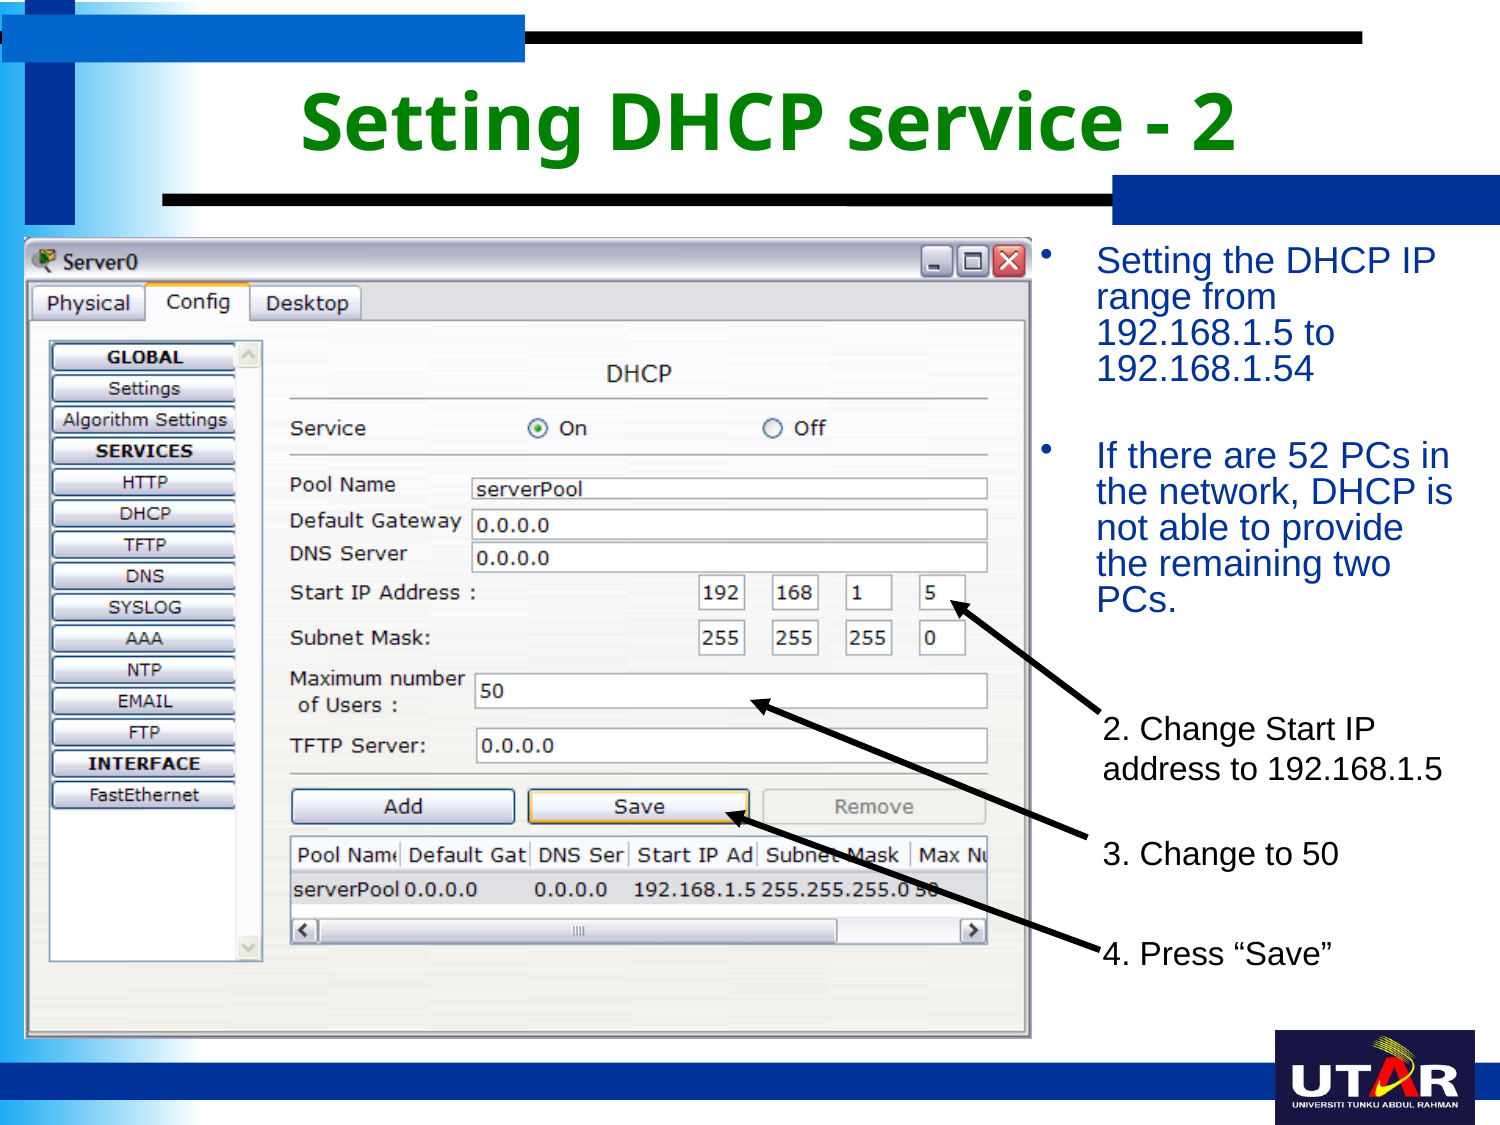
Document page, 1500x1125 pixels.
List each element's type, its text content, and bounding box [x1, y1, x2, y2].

list Setting the DHCP IP range from 192.168.1.5 to 192.168.1.54 If there are 52 PCs in the network, DHCP is not able to provide the remaining two PCs. [1032, 237, 1476, 651]
picture [24, 237, 1032, 1040]
text_box 4. Press “Save” [1087, 924, 1348, 980]
title Setting DHCP service - 2 [74, 49, 1463, 188]
text_box 3. Change to 50 [1087, 824, 1355, 880]
text_box 2. Change Start IP address to 192.168.1.5 [1087, 699, 1459, 795]
picture [1275, 1030, 1475, 1125]
